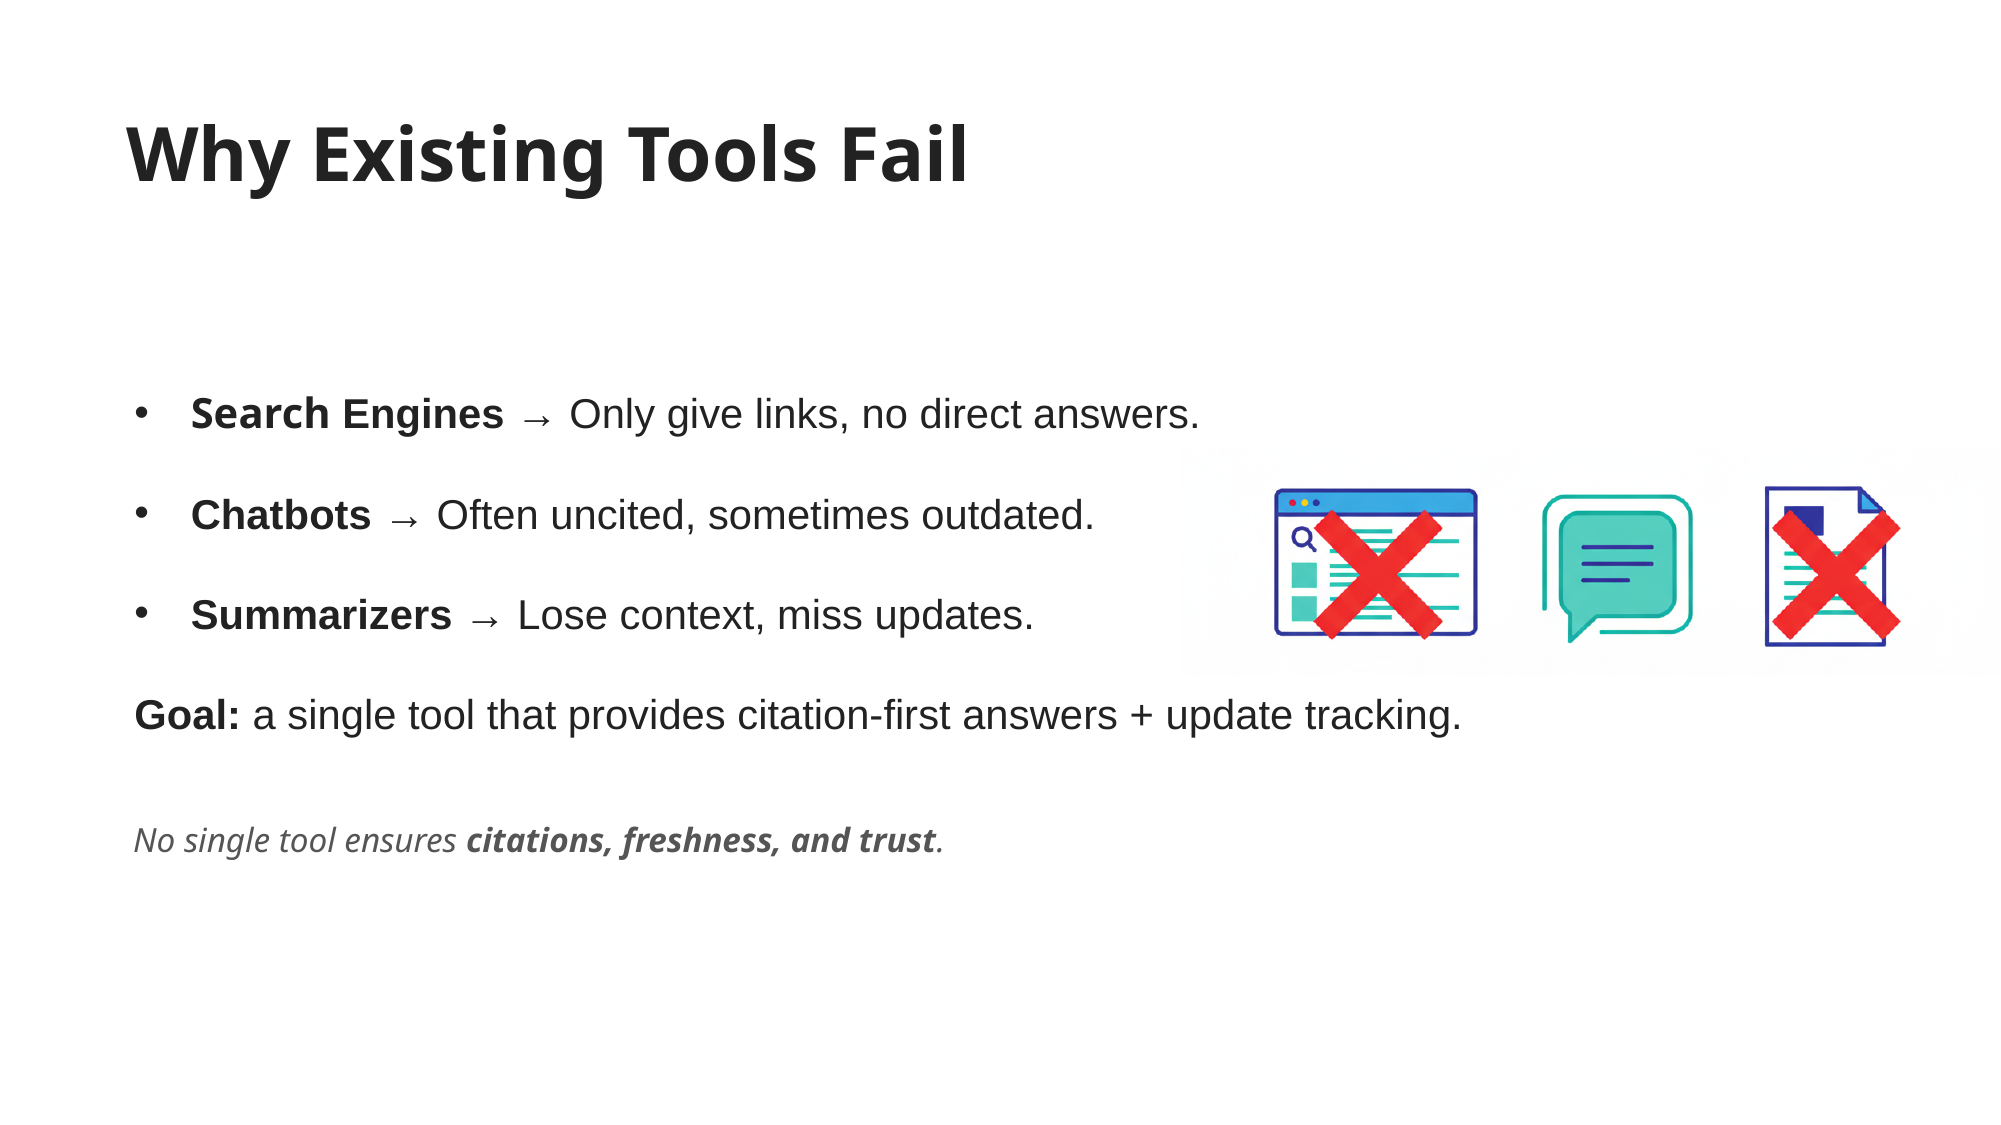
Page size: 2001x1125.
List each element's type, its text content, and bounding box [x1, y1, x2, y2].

text_box Search Engines → Only give links, no direct answers. Chatbots → Often uncited, sometimes outdated. Summarizers → Lose context, miss updates. Goal: a single tool that provides citation-first answers + update tracking. [119, 379, 1479, 745]
text_box No single tool ensures citations, freshness, and trust. [118, 811, 1119, 867]
picture [1178, 448, 2000, 676]
text_box Why Existing Tools Fail [111, 99, 1112, 204]
